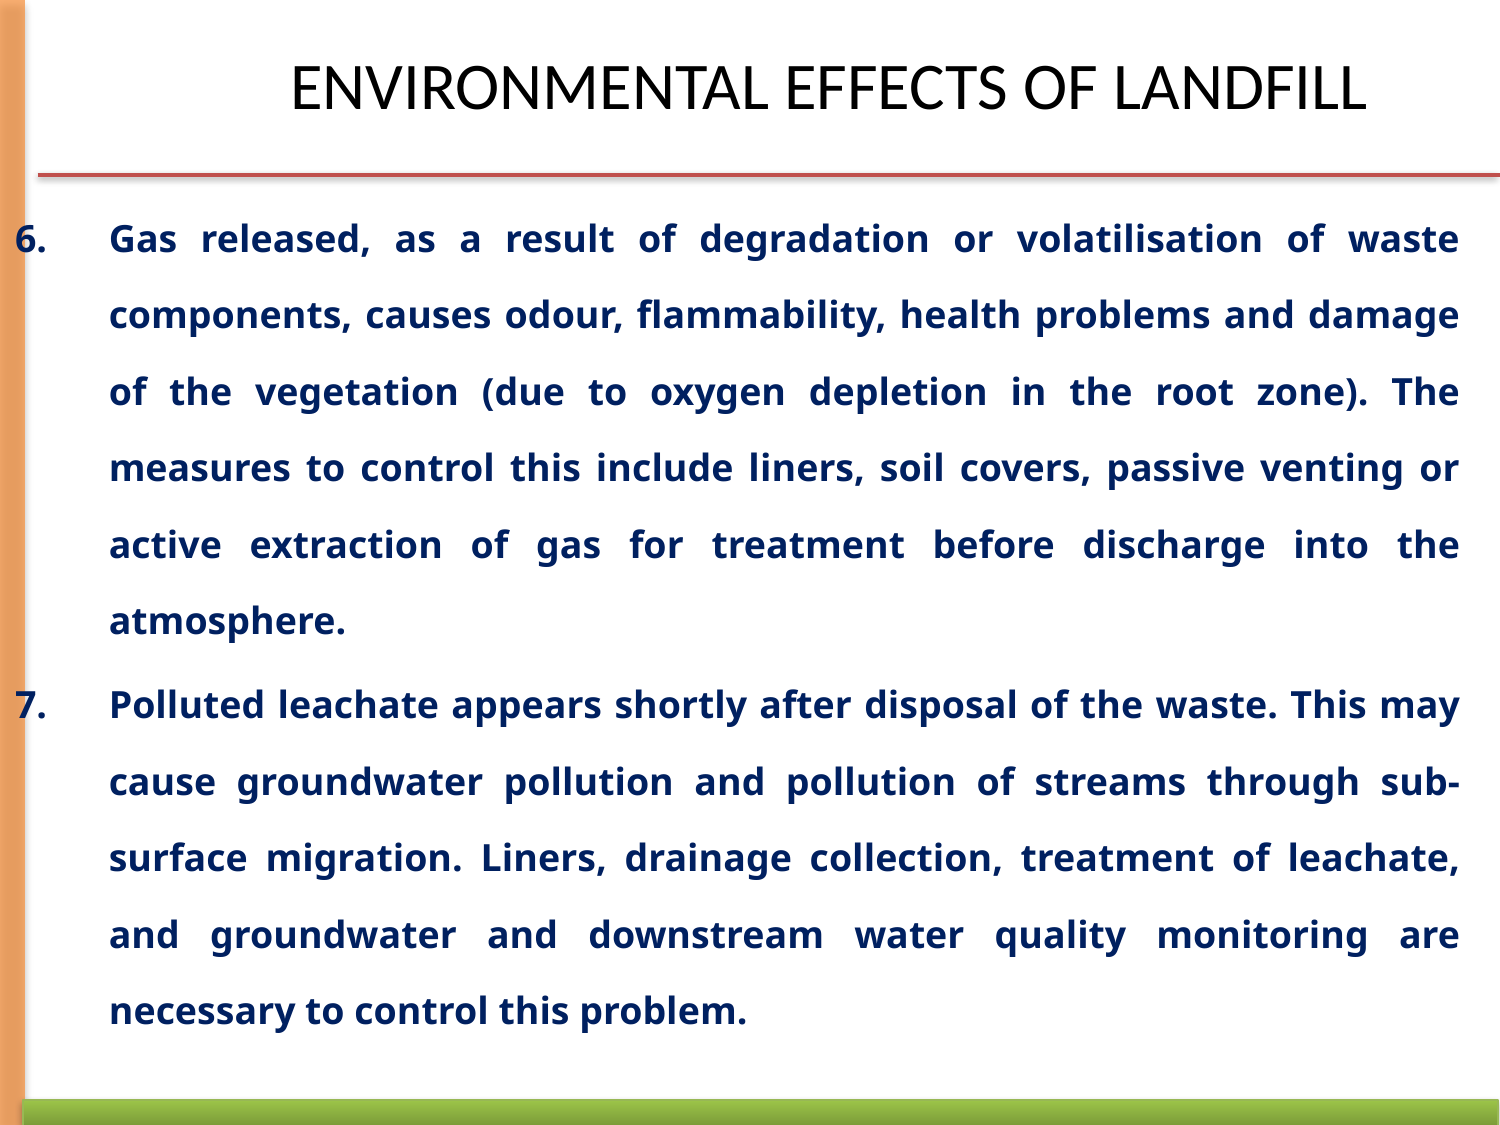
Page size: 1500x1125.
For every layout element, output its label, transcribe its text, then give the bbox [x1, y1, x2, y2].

list Gas released, as a result of degradation or volatilisation of waste components, causes odour, flammability, health problems and damage of the vegetation (due to oxygen depletion in the root zone). The measures to control this include liners, soil covers, passive venting or active extraction of gas for treatment before discharge into the atmosphere. Polluted leachate appears shortly after disposal of the waste. This may cause groundwater pollution and pollution of streams through sub-surface migration. Liners, drainage collection, treatment of leachate, and groundwater and downstream water quality monitoring are necessary to control this problem. [0, 175, 1477, 1055]
text_box ENVIRONMENTAL EFFECTS OF LANDFILL [275, 35, 1384, 130]
